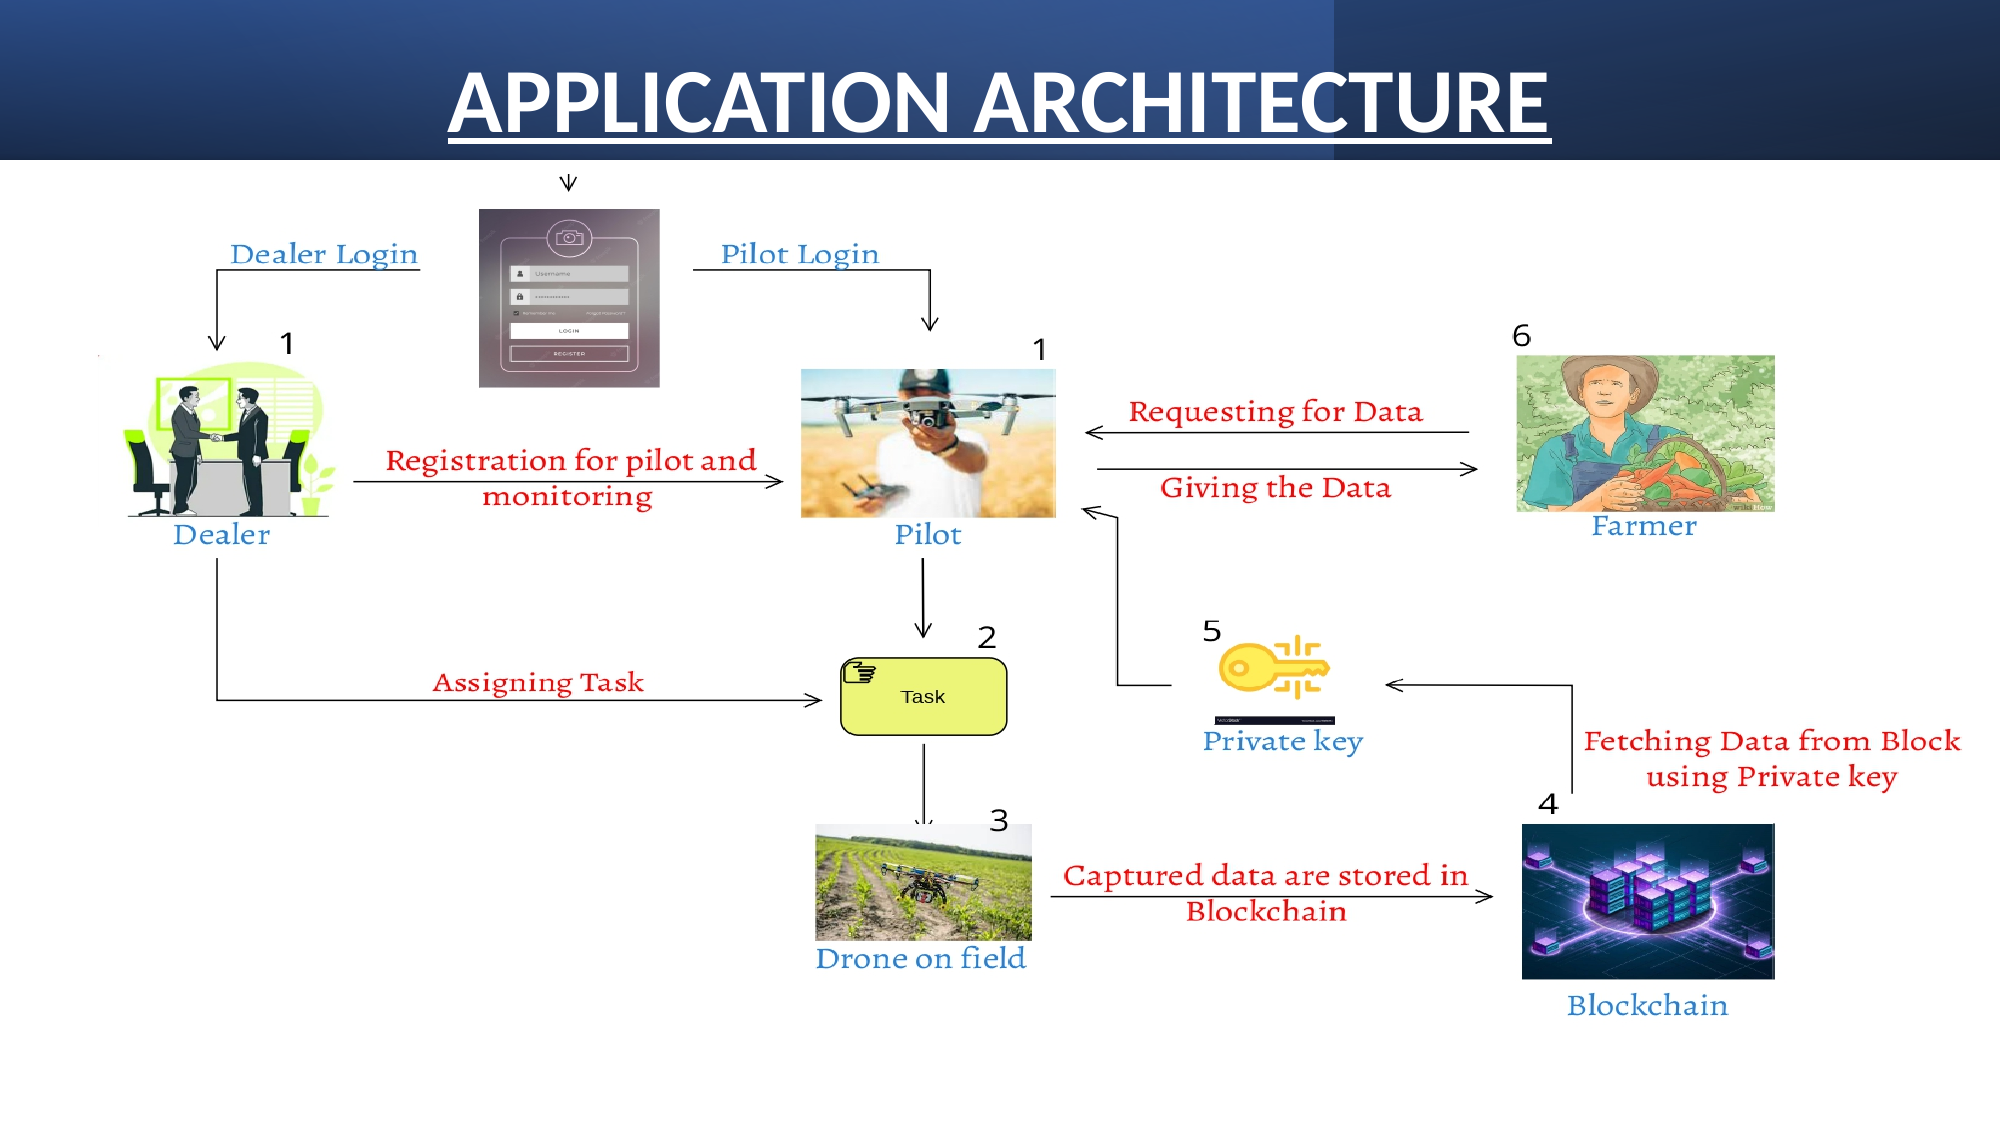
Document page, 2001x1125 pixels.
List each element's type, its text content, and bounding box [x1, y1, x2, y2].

picture [0, 174, 2000, 1125]
title APPLICATION ARCHITECTURE [0, 0, 2000, 156]
